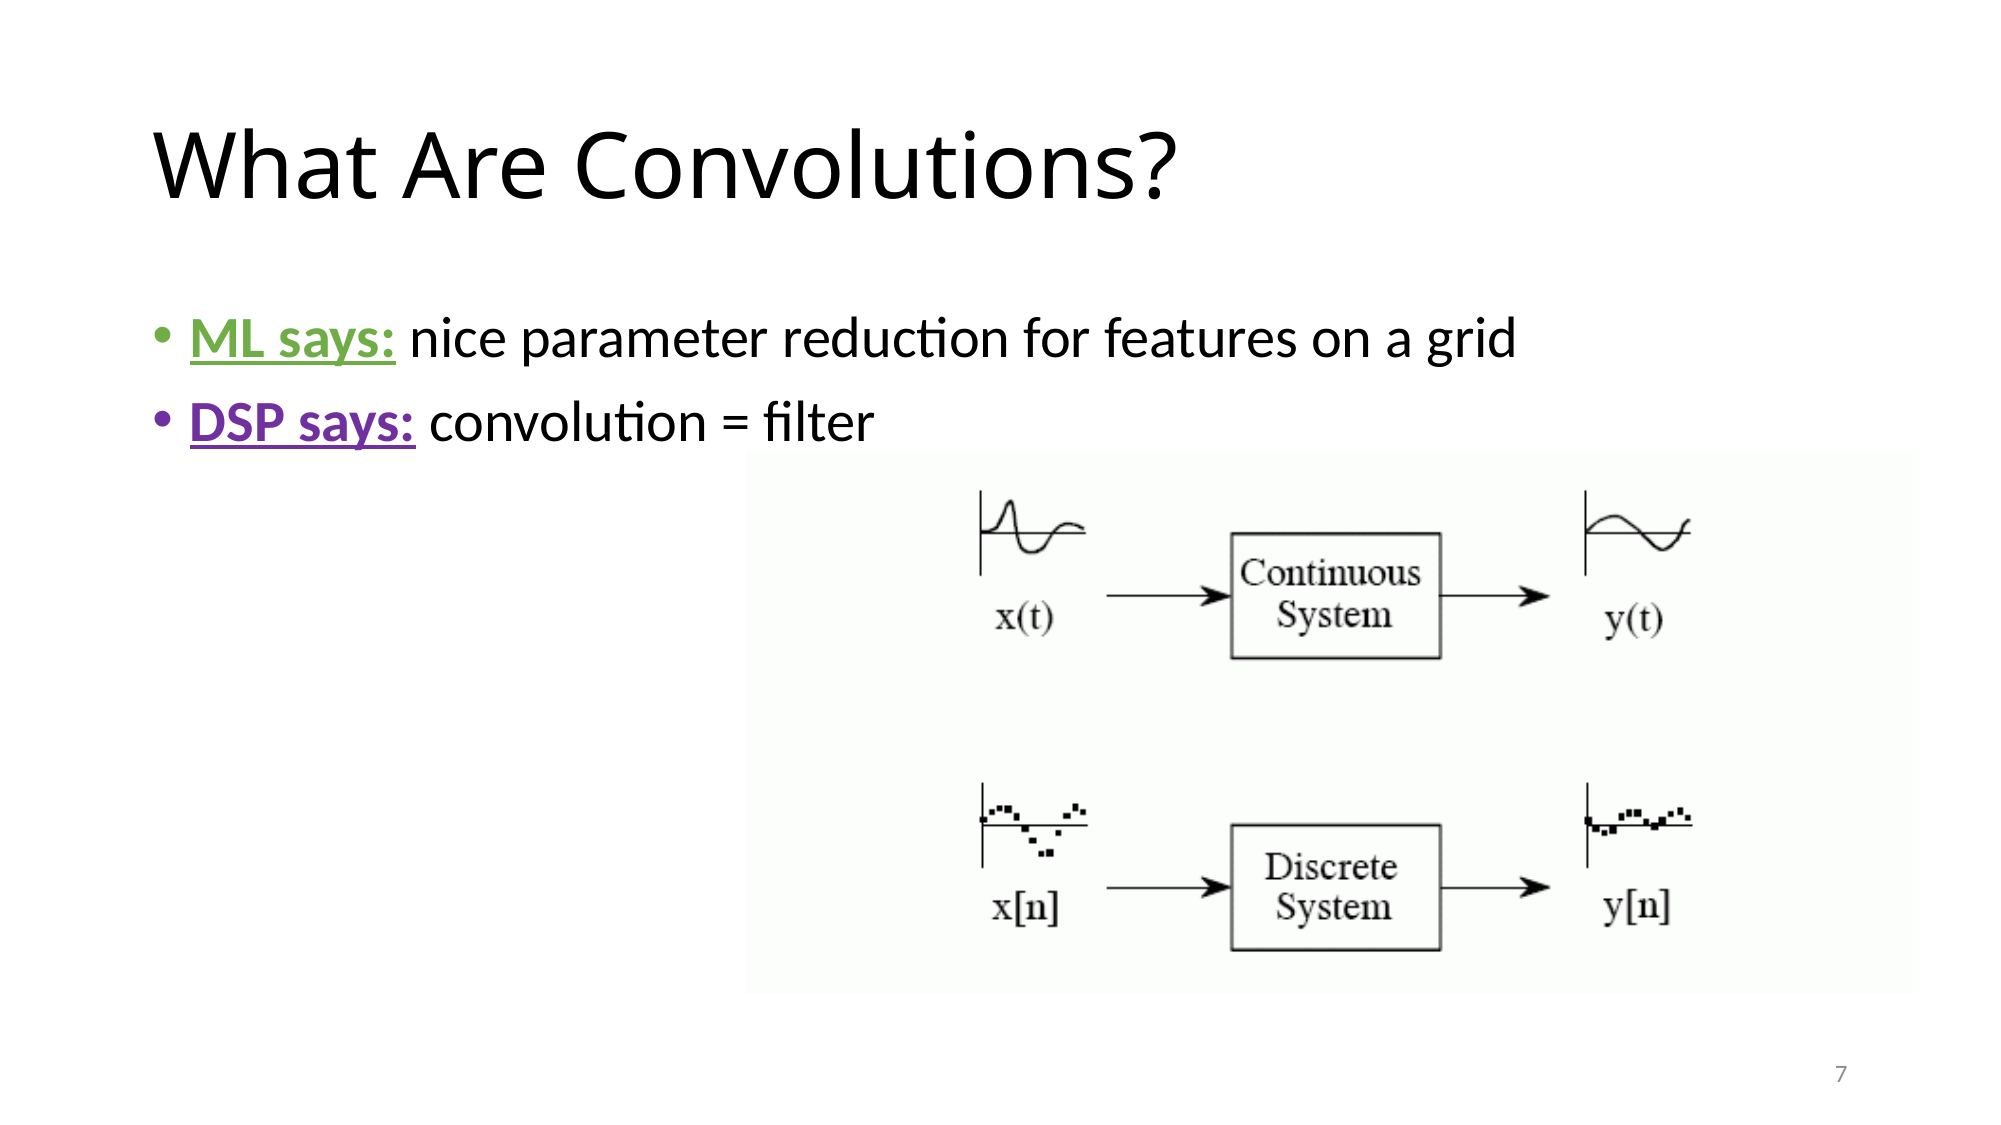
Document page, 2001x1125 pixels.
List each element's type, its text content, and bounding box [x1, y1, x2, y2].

picture [745, 451, 1913, 994]
slide_number 7 [1412, 1042, 1863, 1103]
title What Are Convolutions? [137, 59, 1863, 278]
list ML says: nice parameter reduction for features on a grid DSP says: convolution = filter [137, 299, 1863, 1014]
